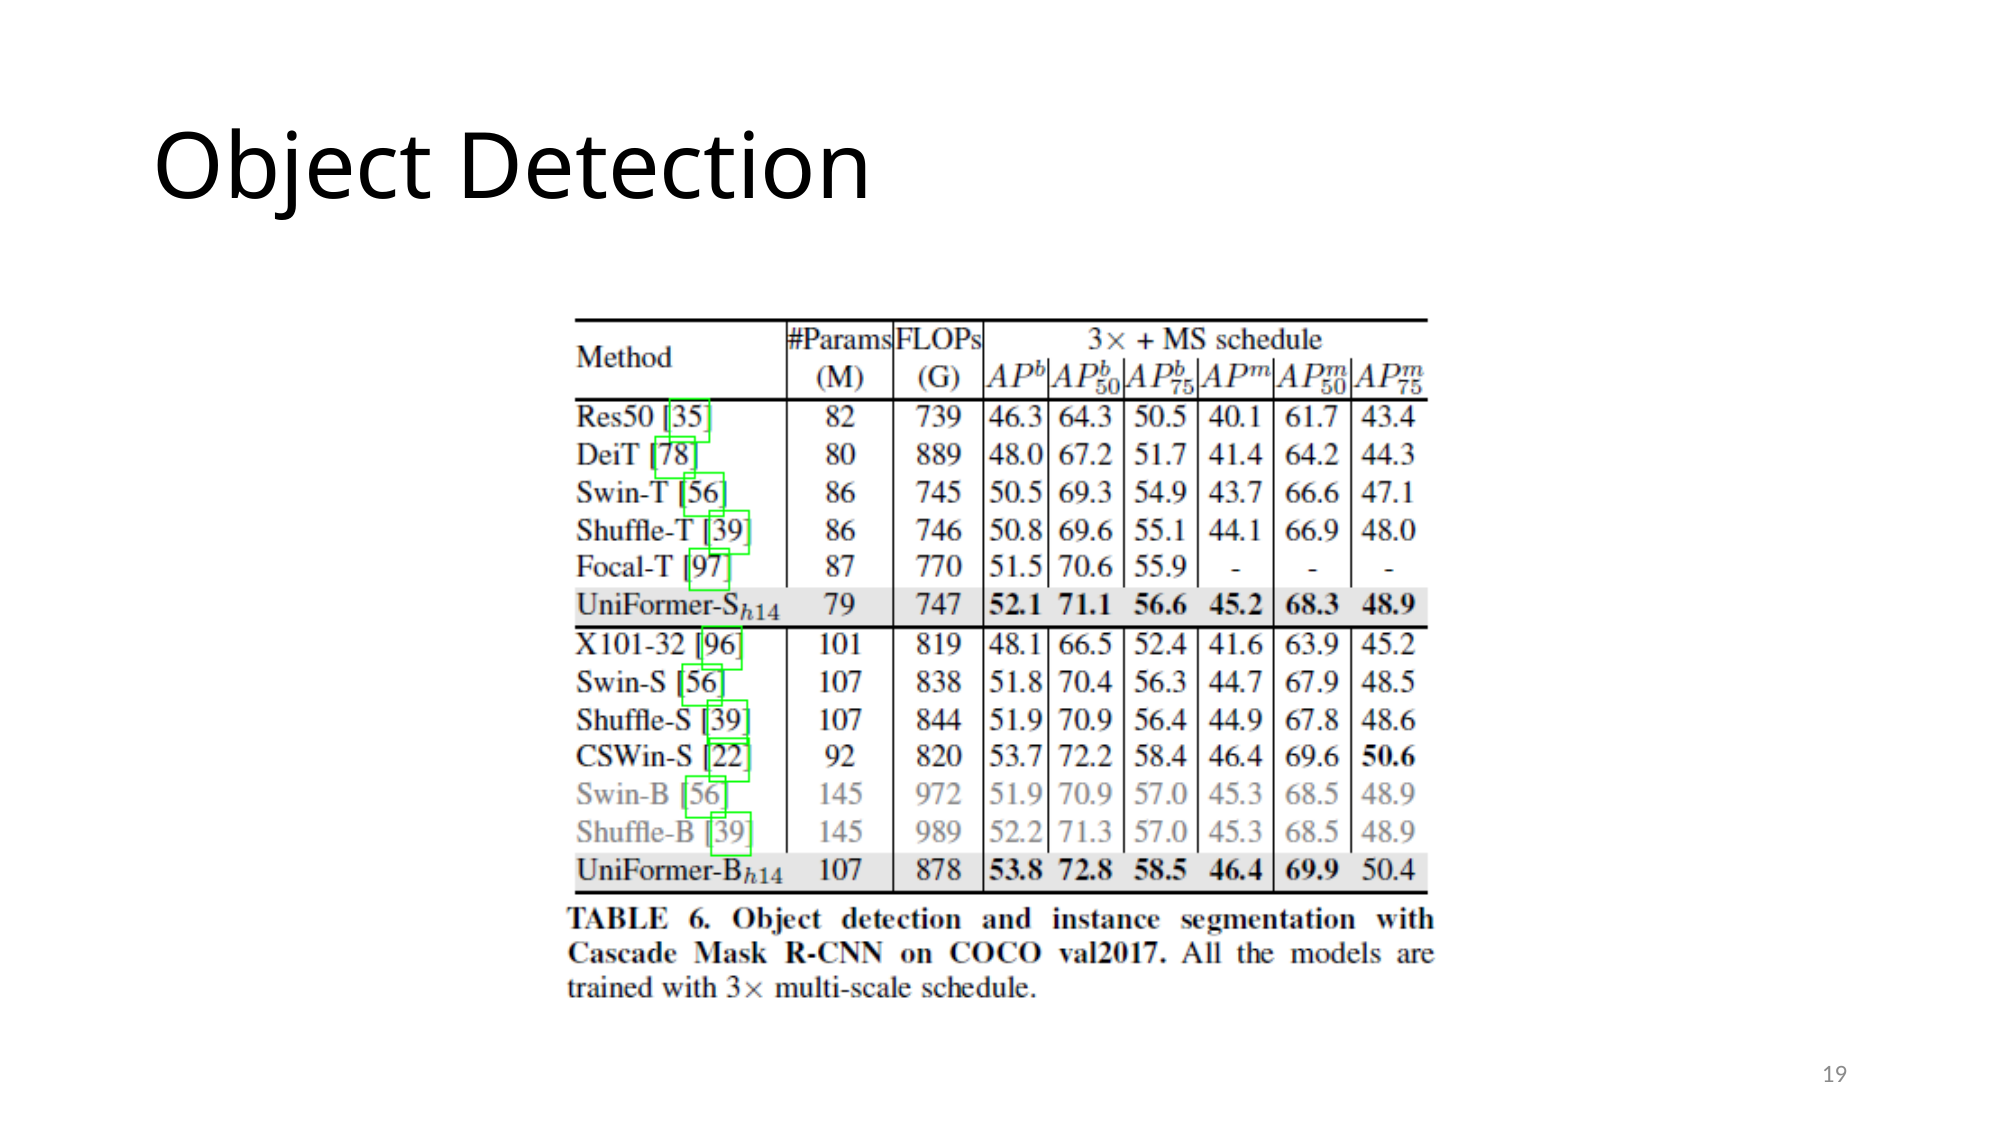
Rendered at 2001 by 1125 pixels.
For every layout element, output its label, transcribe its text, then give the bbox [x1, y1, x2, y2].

picture [551, 299, 1448, 1014]
title Object Detection [137, 59, 1863, 278]
slide_number 19 [1412, 1042, 1863, 1103]
